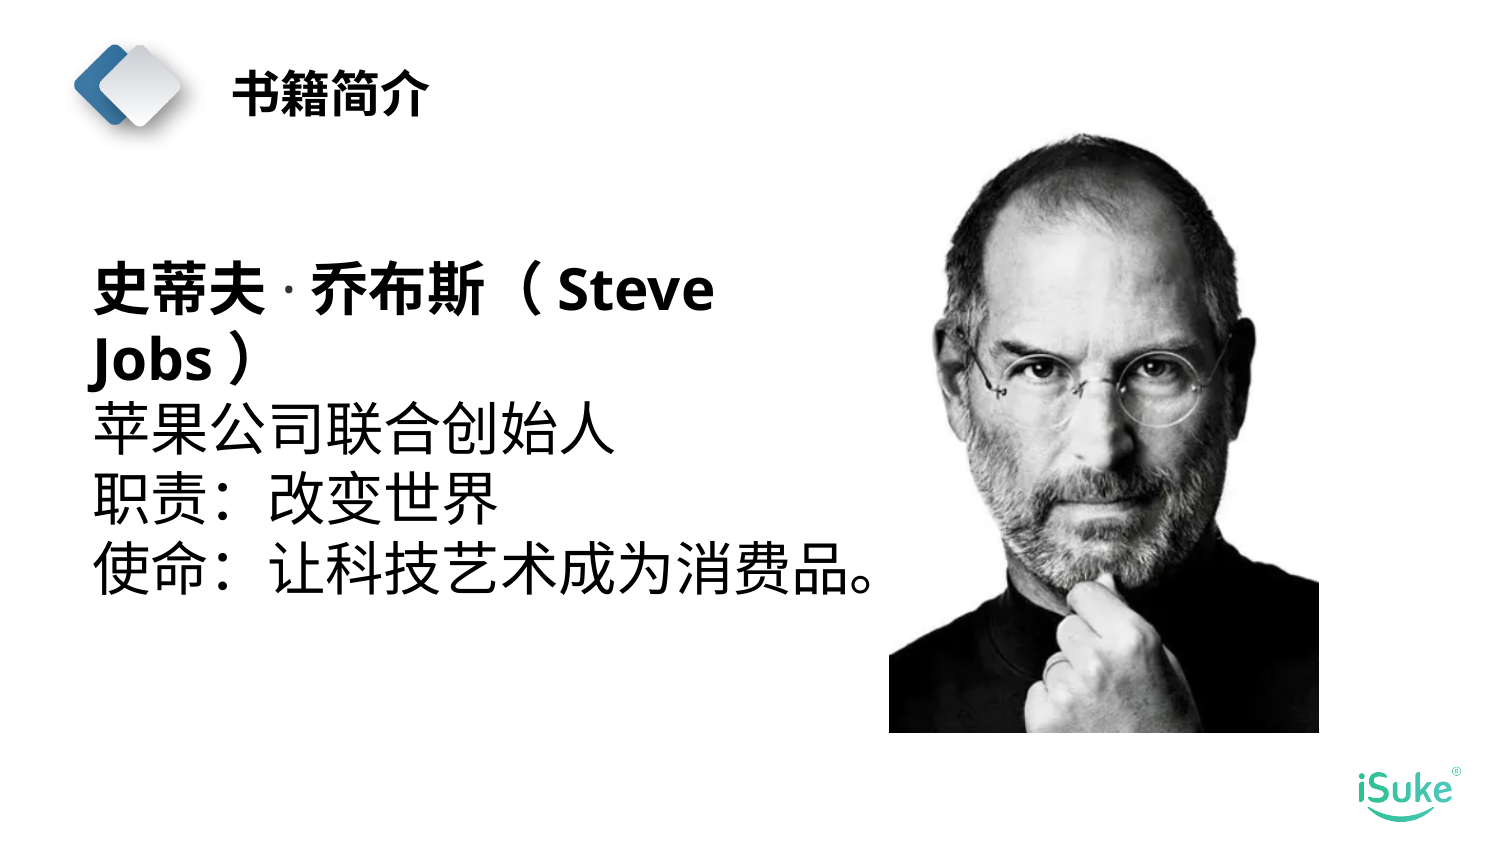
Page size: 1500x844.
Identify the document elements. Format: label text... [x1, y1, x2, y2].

picture [889, 92, 1319, 733]
picture [89, 35, 190, 136]
picture [1352, 764, 1463, 824]
text_box 史蒂夫·乔布斯（Steve Jobs） 苹果公司联合创始人 职责：改变世界 使命：让科技艺术成为消费品。 [77, 244, 884, 610]
text_box 书籍简介 [215, 54, 525, 130]
